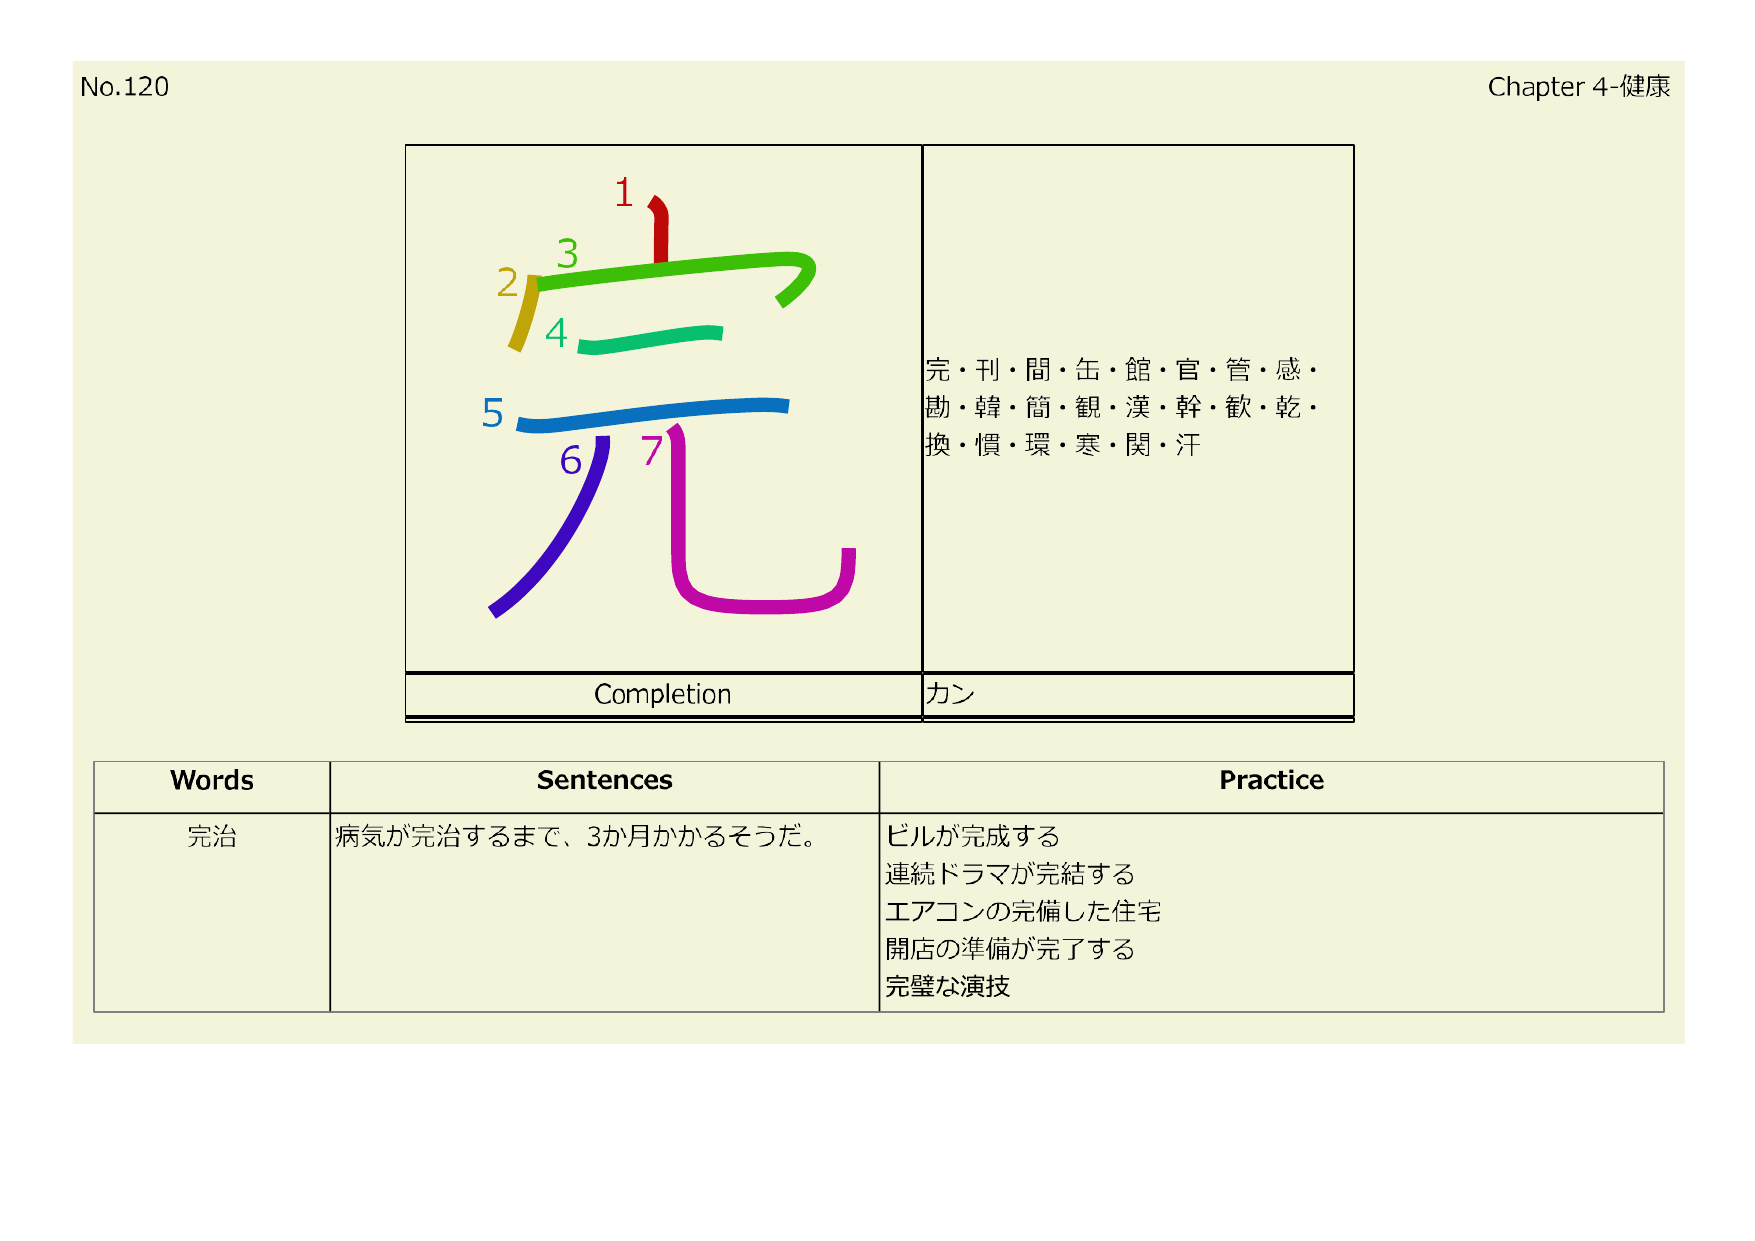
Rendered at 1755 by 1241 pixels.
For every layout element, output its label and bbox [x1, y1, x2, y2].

text_box [72, 60, 1685, 1045]
